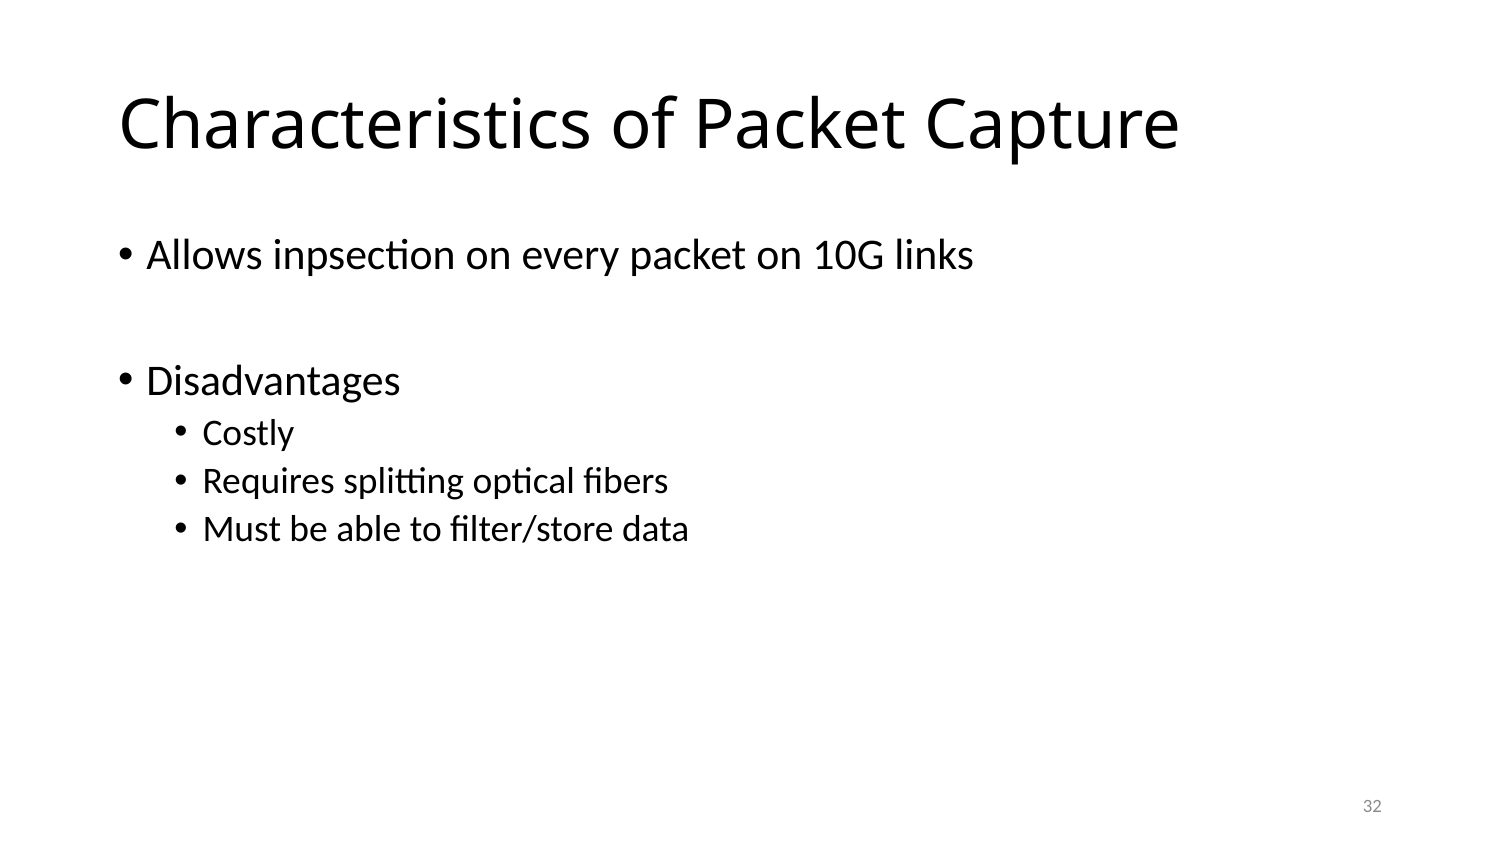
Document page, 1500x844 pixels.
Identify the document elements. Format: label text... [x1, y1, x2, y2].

slide_number 32 [1059, 782, 1397, 827]
title Characteristics of Packet Capture [103, 44, 1397, 208]
list Allows inpsection on every packet on 10G links Disadvantages Costly Requires splitting optical fibers Must be able to filter/store data [103, 224, 1397, 760]
